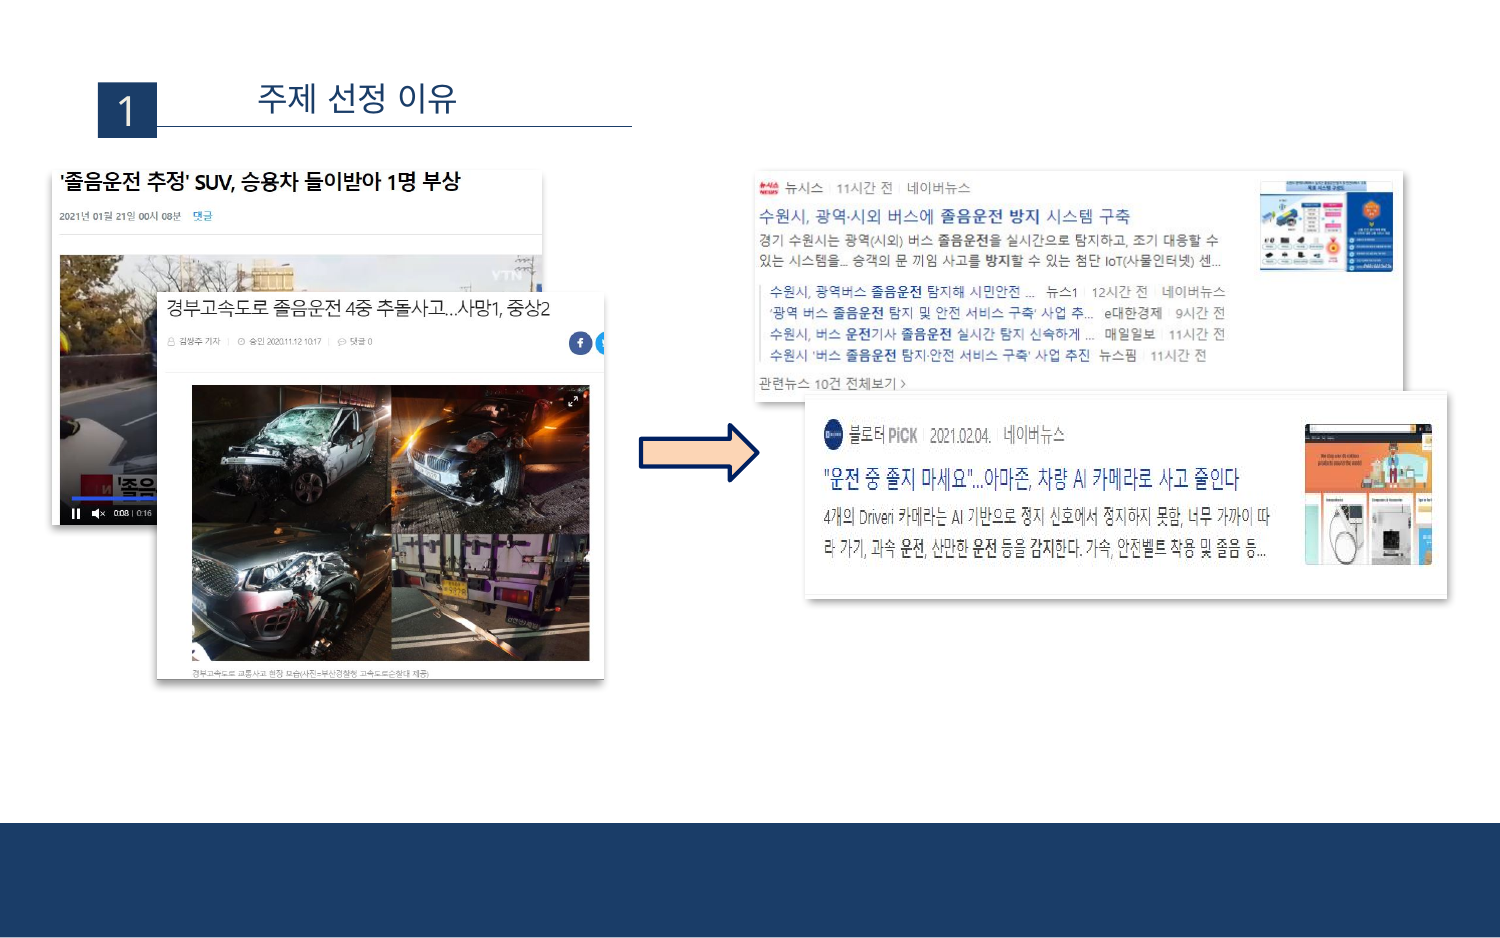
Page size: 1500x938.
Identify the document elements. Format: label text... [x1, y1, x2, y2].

picture [52, 169, 605, 681]
text_box 주제 선정 이유 [242, 70, 717, 126]
picture [755, 171, 1447, 599]
text_box [638, 423, 760, 483]
text_box [0, 821, 1500, 938]
text_box 1 [96, 80, 159, 140]
